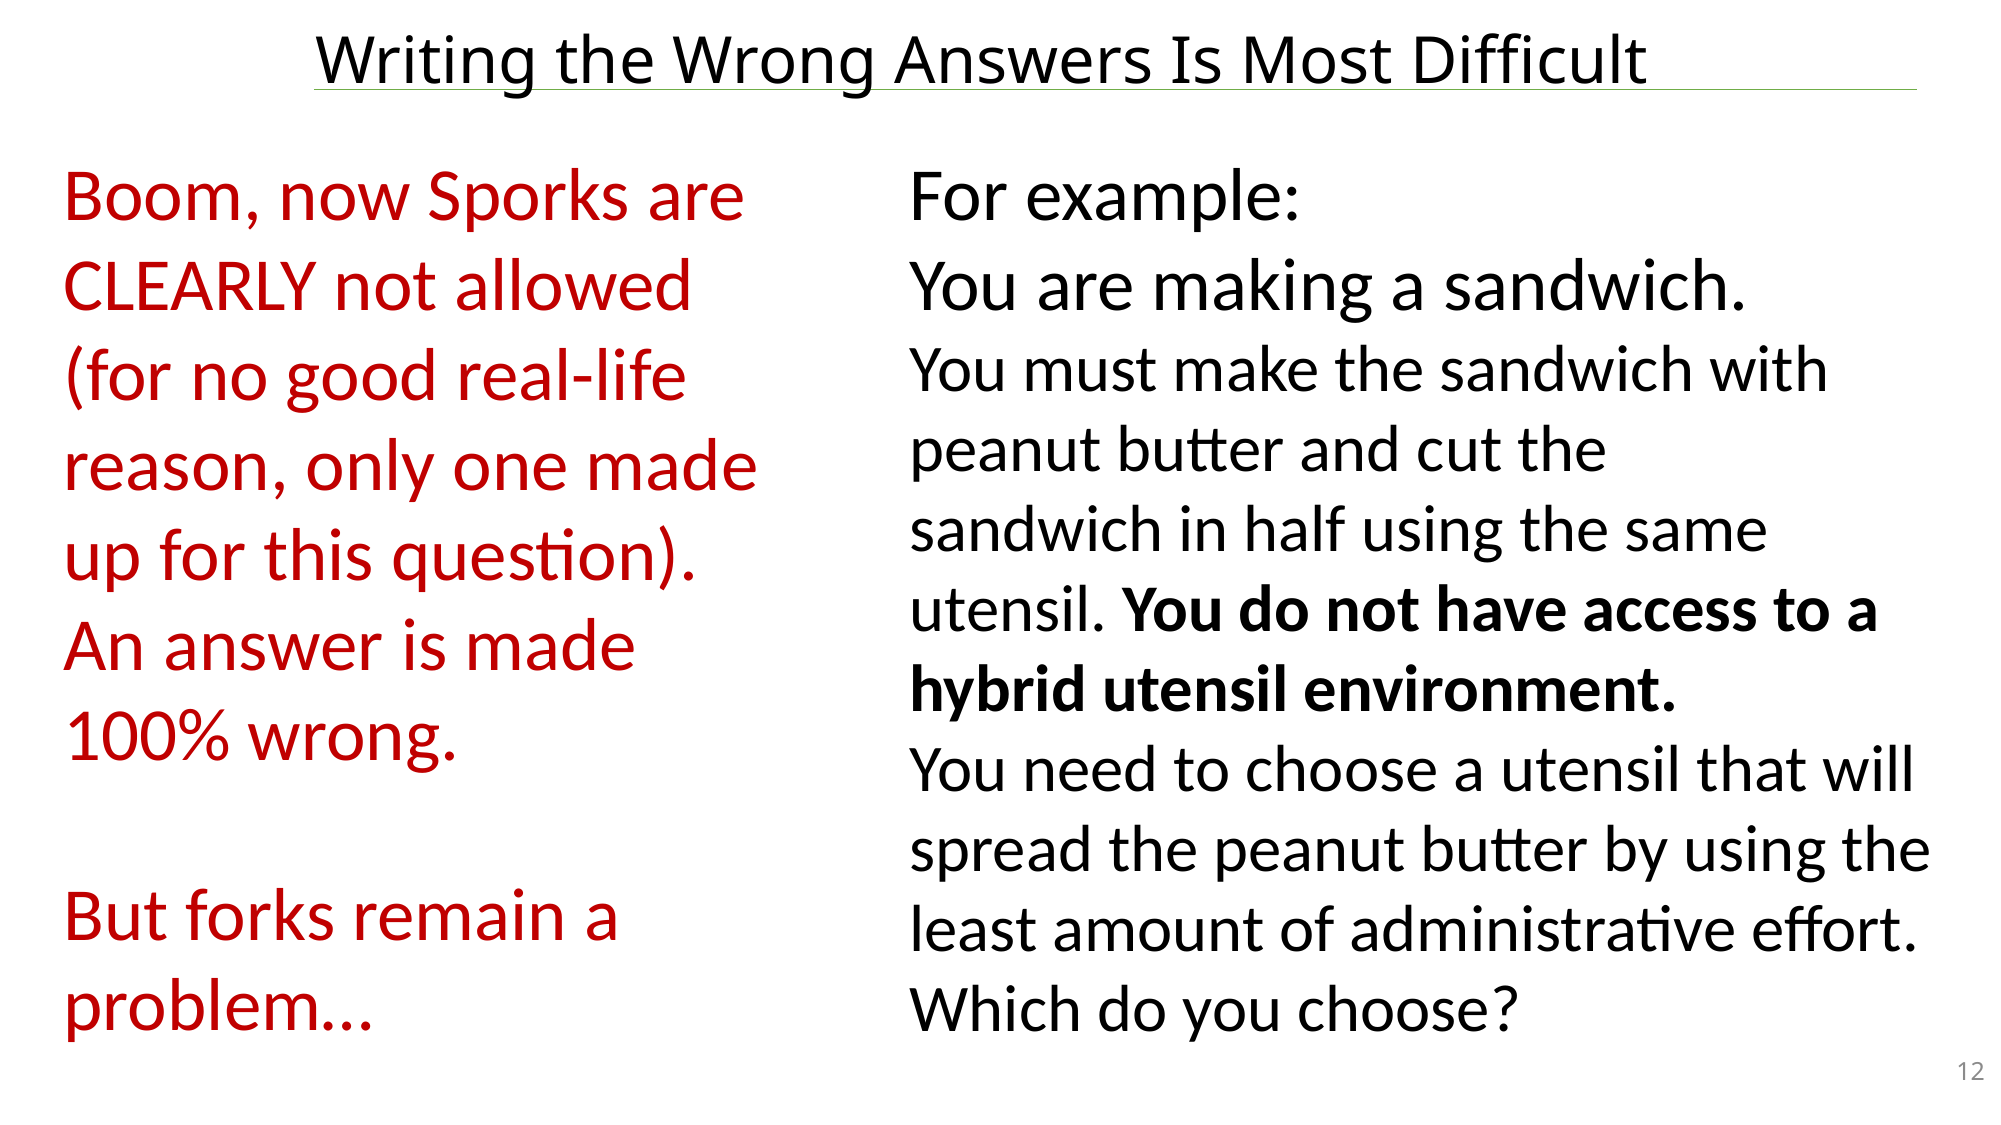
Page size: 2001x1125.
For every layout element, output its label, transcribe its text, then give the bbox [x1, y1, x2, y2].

title Writing the Wrong Answers Is Most Difficult [300, 0, 1917, 125]
slide_number 12 [1533, 1042, 2000, 1103]
text_box For example: You are making a sandwich. You must make the sandwich with peanut butter and cut the sandwich in half using the same utensil. You do not have access to a hybrid utensil environment. You need to choose a utensil that will spread the peanut butter by using the least amount of administrative effort. Which do you choose? [894, 137, 1954, 867]
text_box Boom, now Sporks are CLEARLY not allowed (for no good real-life reason, only one made up for this question). An answer is made 100% wrong. But forks remain a problem… [48, 137, 797, 867]
